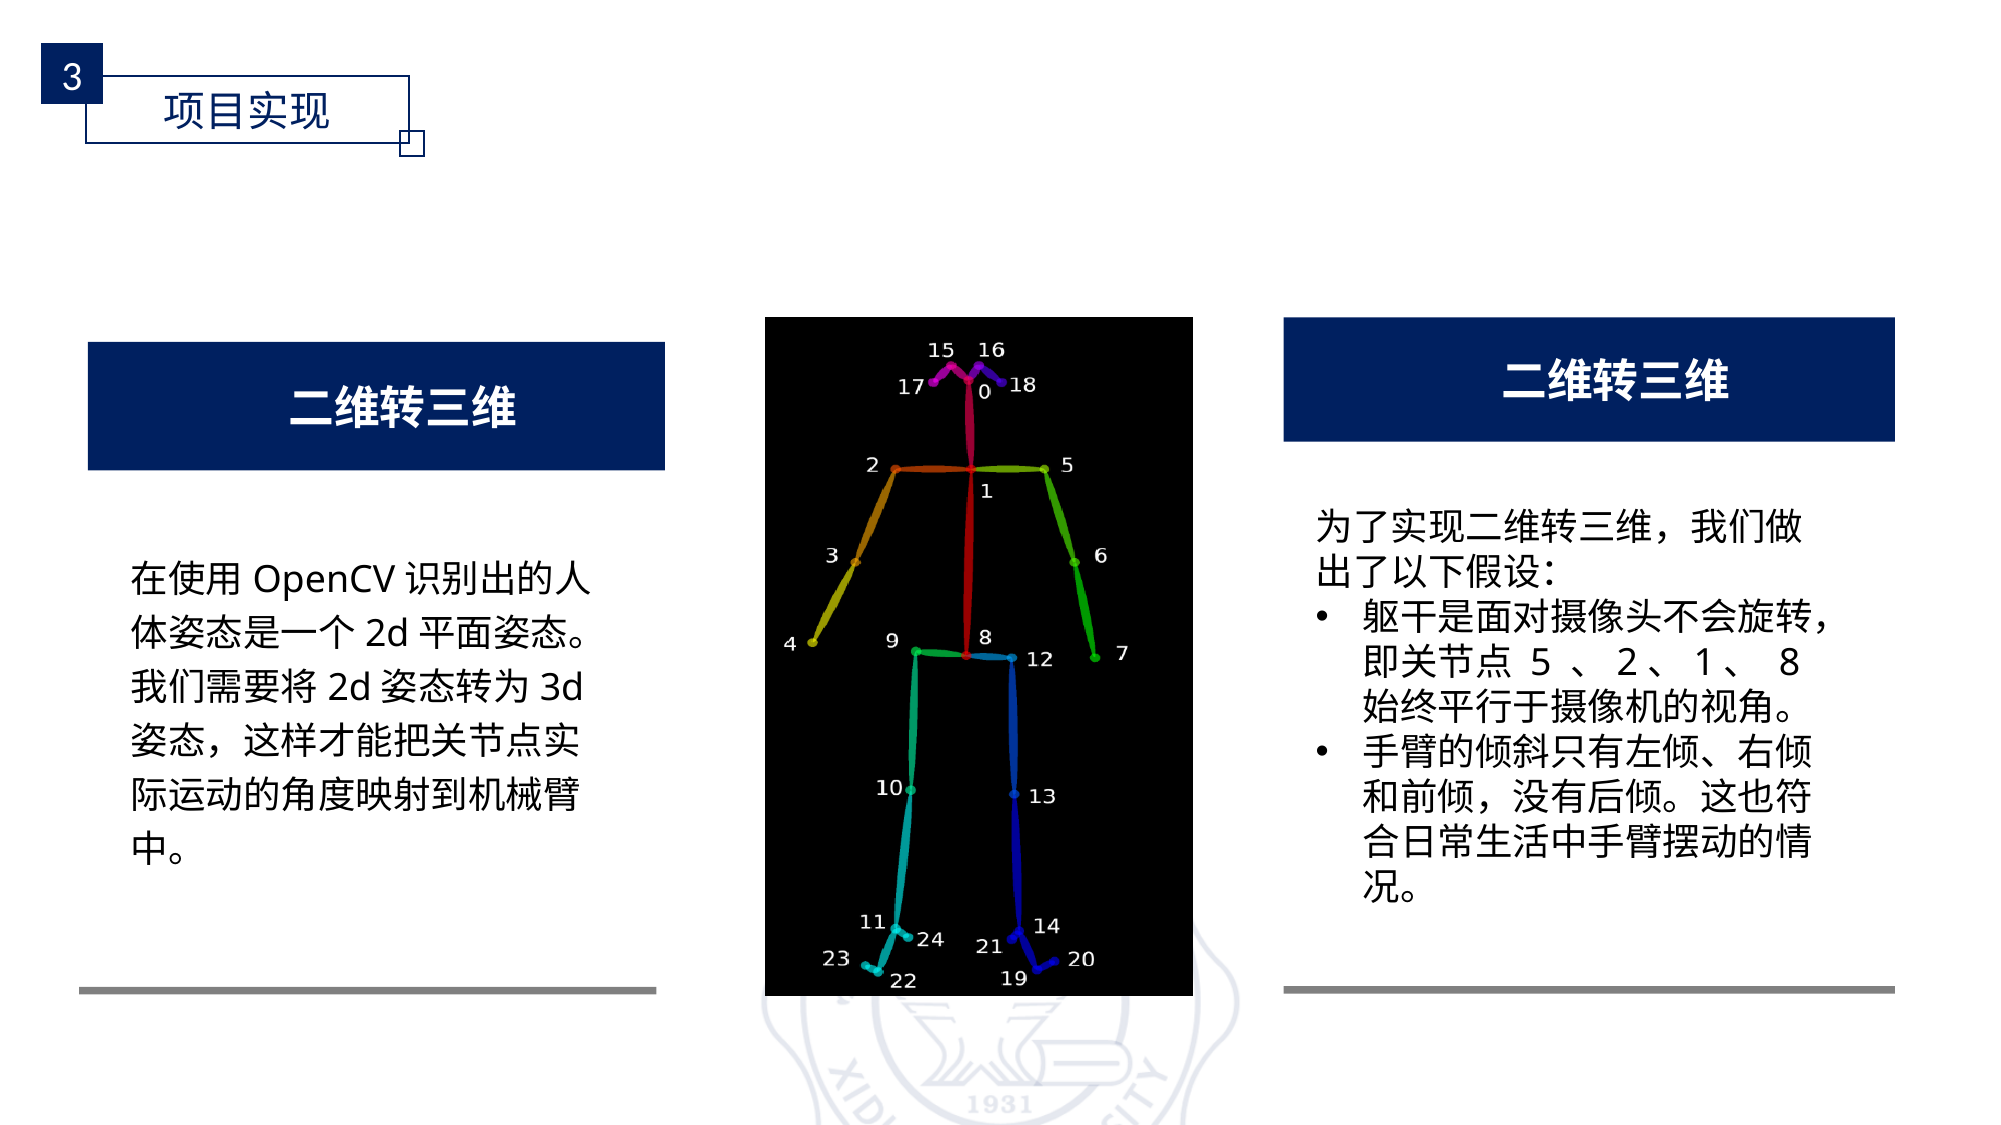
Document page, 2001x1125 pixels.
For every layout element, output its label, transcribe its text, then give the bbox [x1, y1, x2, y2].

text_box 为了实现二维转三维，我们做出了以下假设： 躯干是面对摄像头不会旋转，即关节点 5 、2、1、 8始终平行于摄像机的视角。 手臂的倾斜只有左倾、右倾 和前倾，没有后倾。这也符合日常生活中手臂摆动的情况。 [1300, 495, 1855, 916]
text_box 在使用OpenCV识别出的人体姿态是一个2d平面姿态。我们需要将2d姿态转为3d姿态，这样才能把关节点实际运动的角度映射到机械臂中。 [116, 538, 627, 932]
text_box [78, 986, 657, 995]
text_box 二维转三维 [87, 341, 666, 472]
picture [0, 0, 2001, 1125]
text_box [1283, 985, 1896, 995]
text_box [41, 44, 425, 157]
text_box 二维转三维 [1283, 316, 1896, 443]
